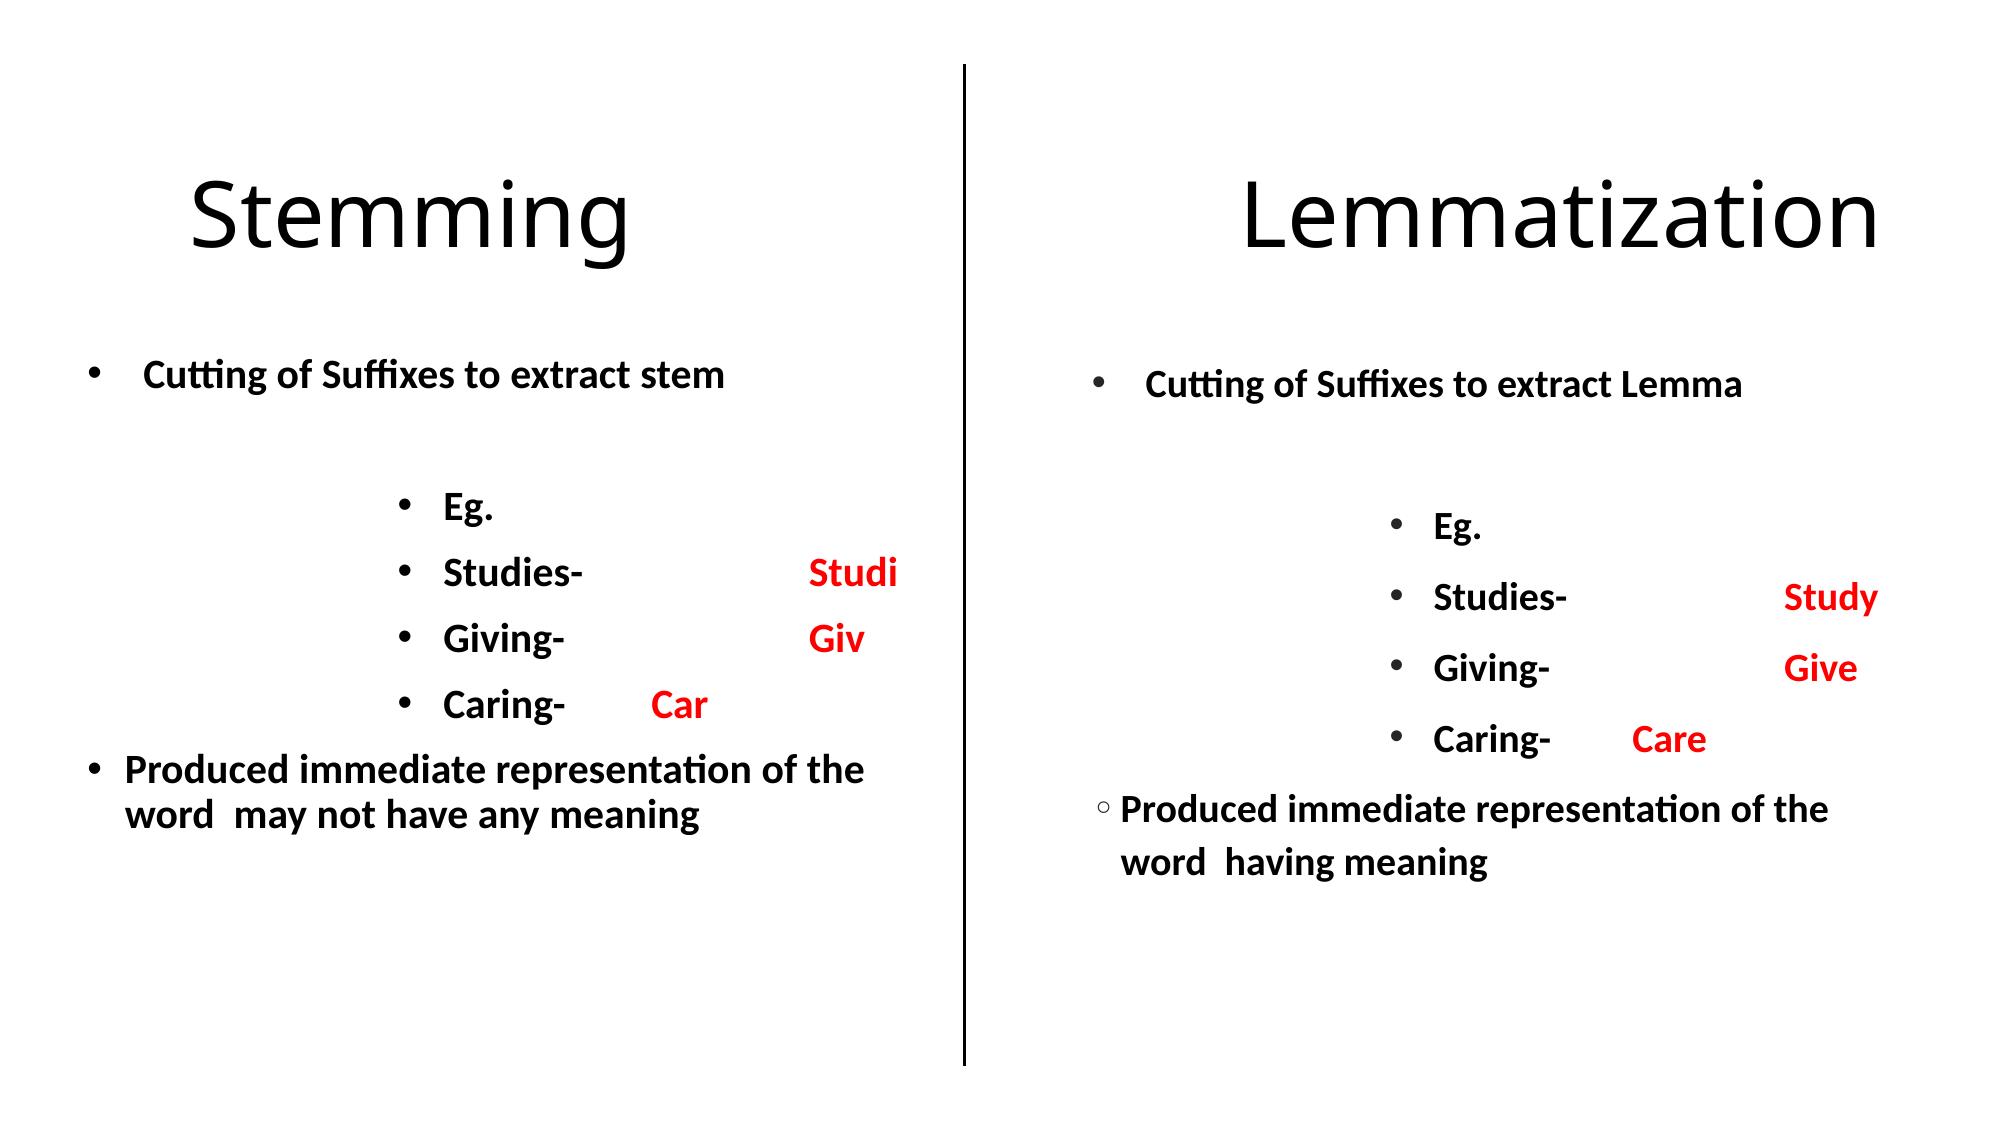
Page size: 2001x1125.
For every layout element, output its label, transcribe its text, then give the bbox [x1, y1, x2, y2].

list Cutting of Suffixes to extract stem Eg. Studies- Studi Giving- Giv Caring- Car Produced immediate representation of the word may not have any meaning [72, 345, 924, 977]
title Stemming Lemmatization [966, 105, 2000, 331]
text_box Cutting of Suffixes to extract Lemma Eg. Studies- Study Giving- Give Caring- Care Produced immediate representation of the word having meaning [1076, 345, 1905, 978]
title Stemming Lemmatization [174, 105, 963, 331]
